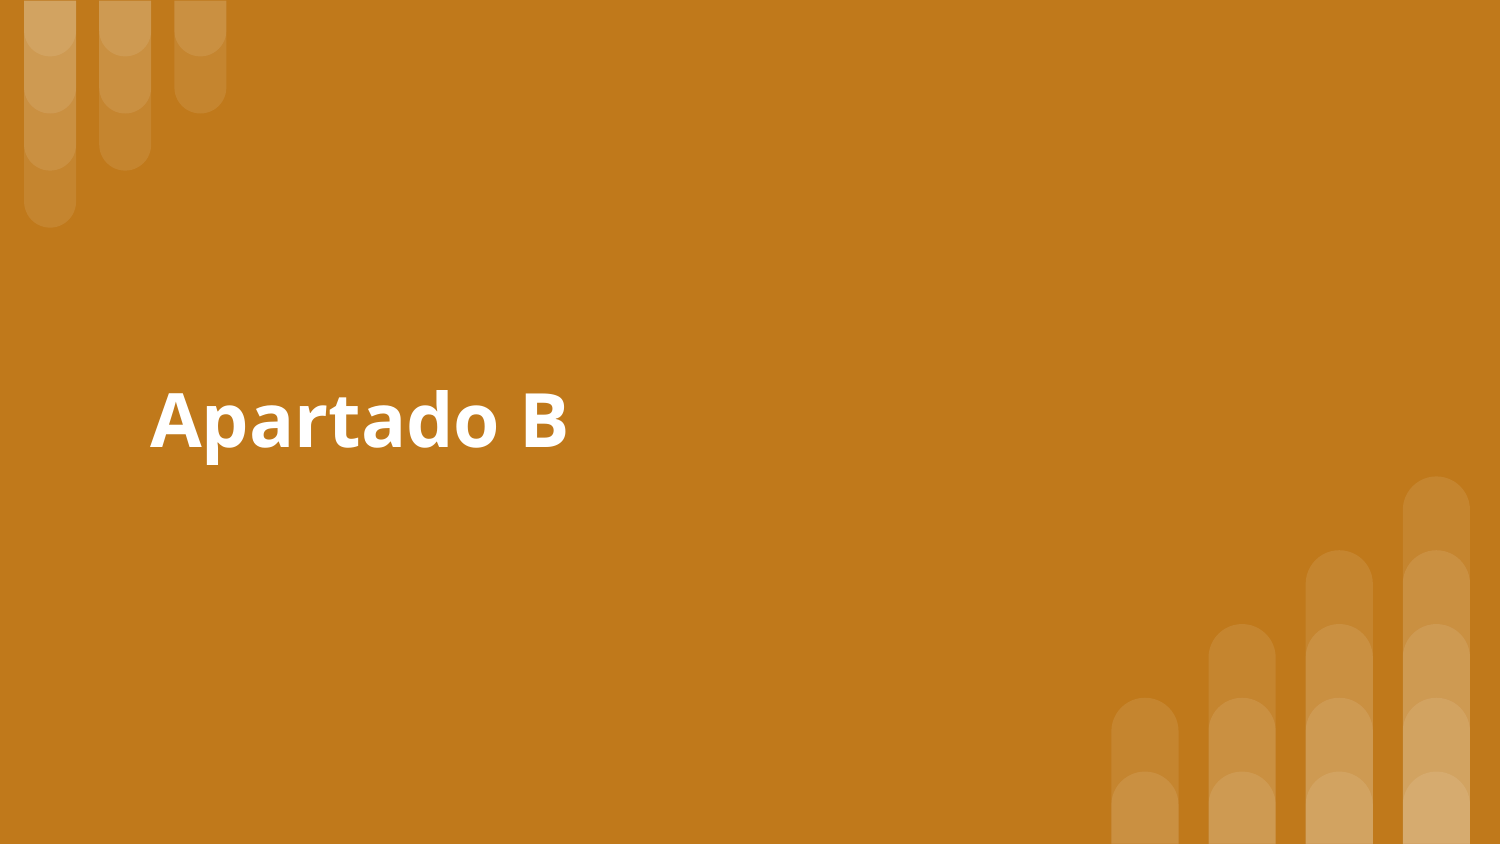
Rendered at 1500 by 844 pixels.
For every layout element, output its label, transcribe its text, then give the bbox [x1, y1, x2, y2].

title Apartado B [135, 264, 1097, 572]
